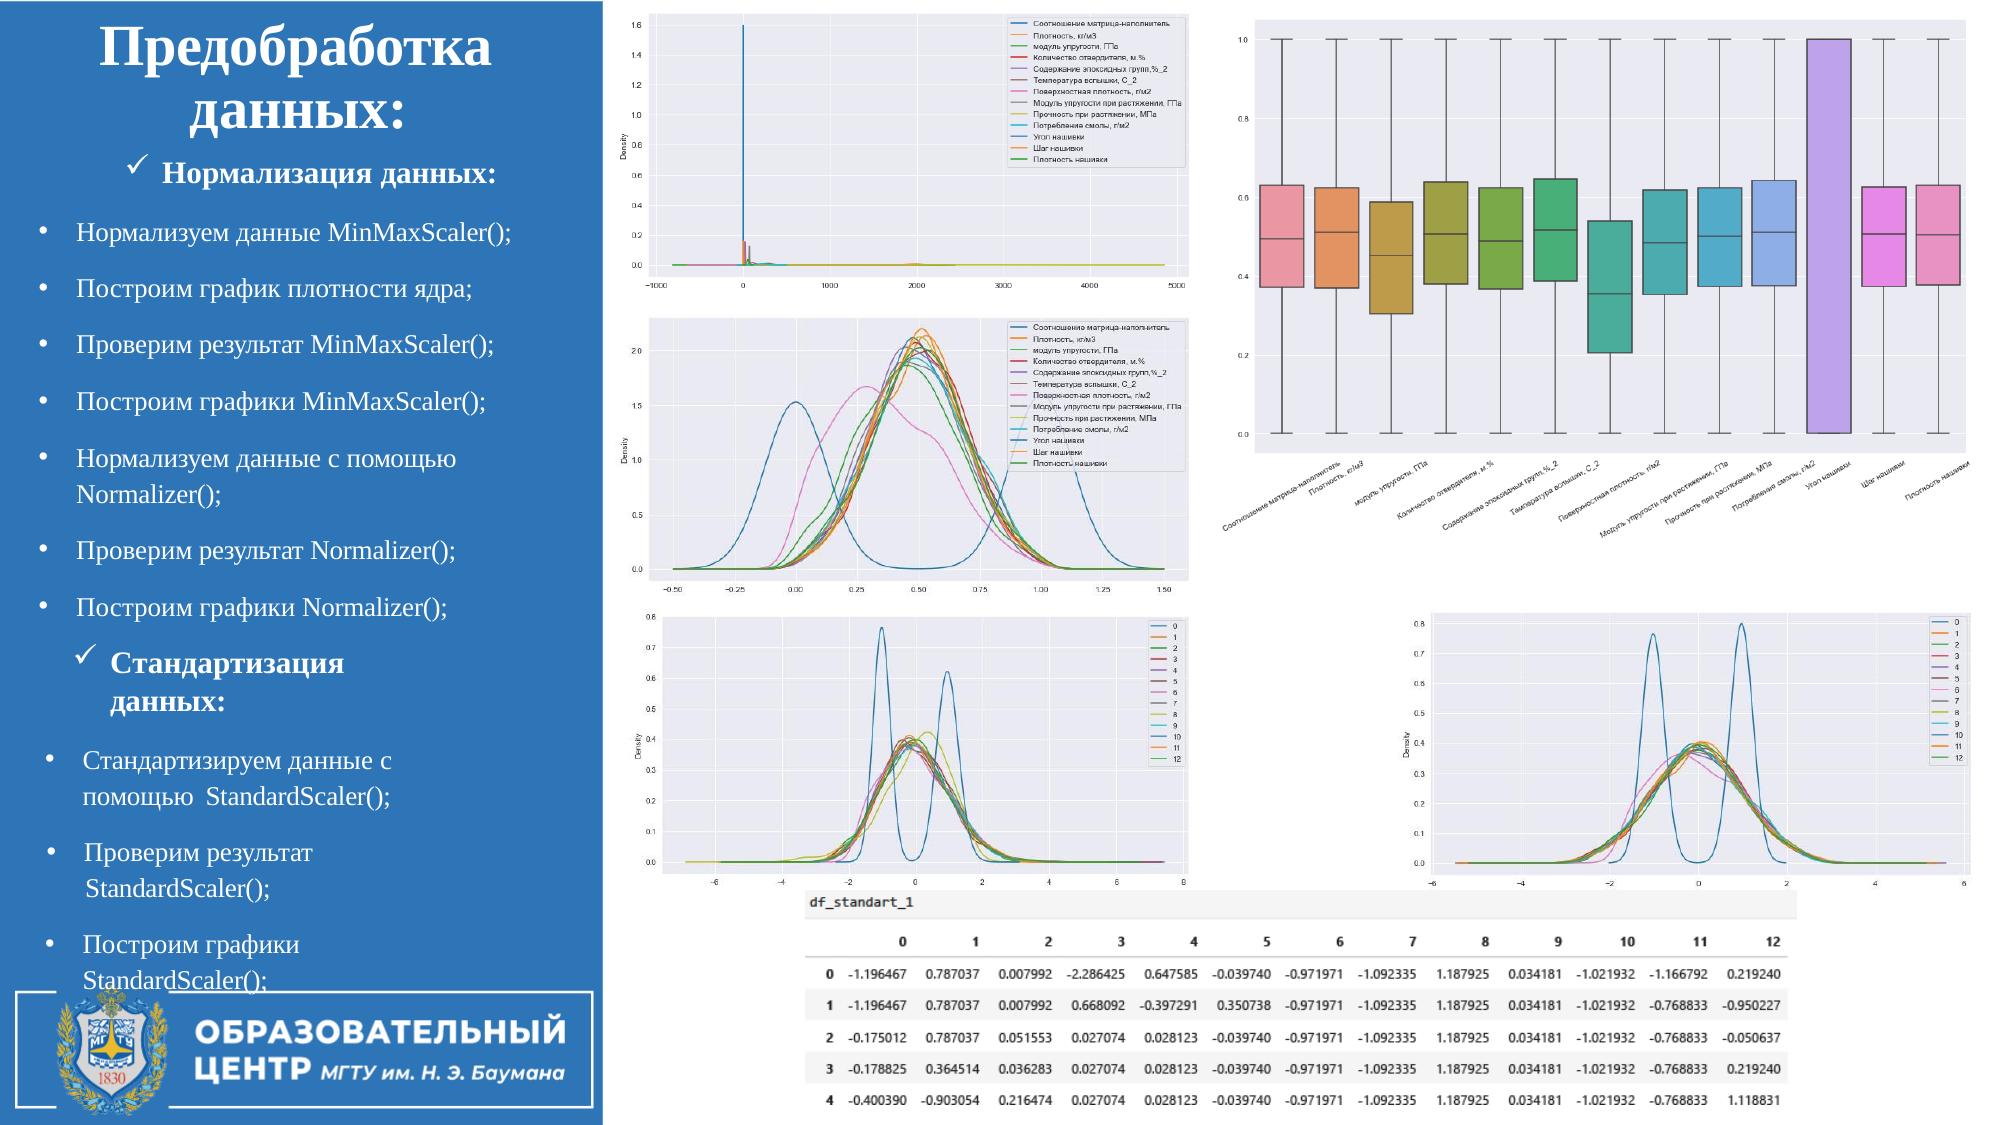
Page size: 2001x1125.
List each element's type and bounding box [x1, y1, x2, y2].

picture [620, 13, 1189, 289]
picture [1222, 19, 1971, 539]
text_box [0, 0, 604, 1125]
text_box [628, 605, 1977, 1105]
picture [614, 311, 1194, 596]
